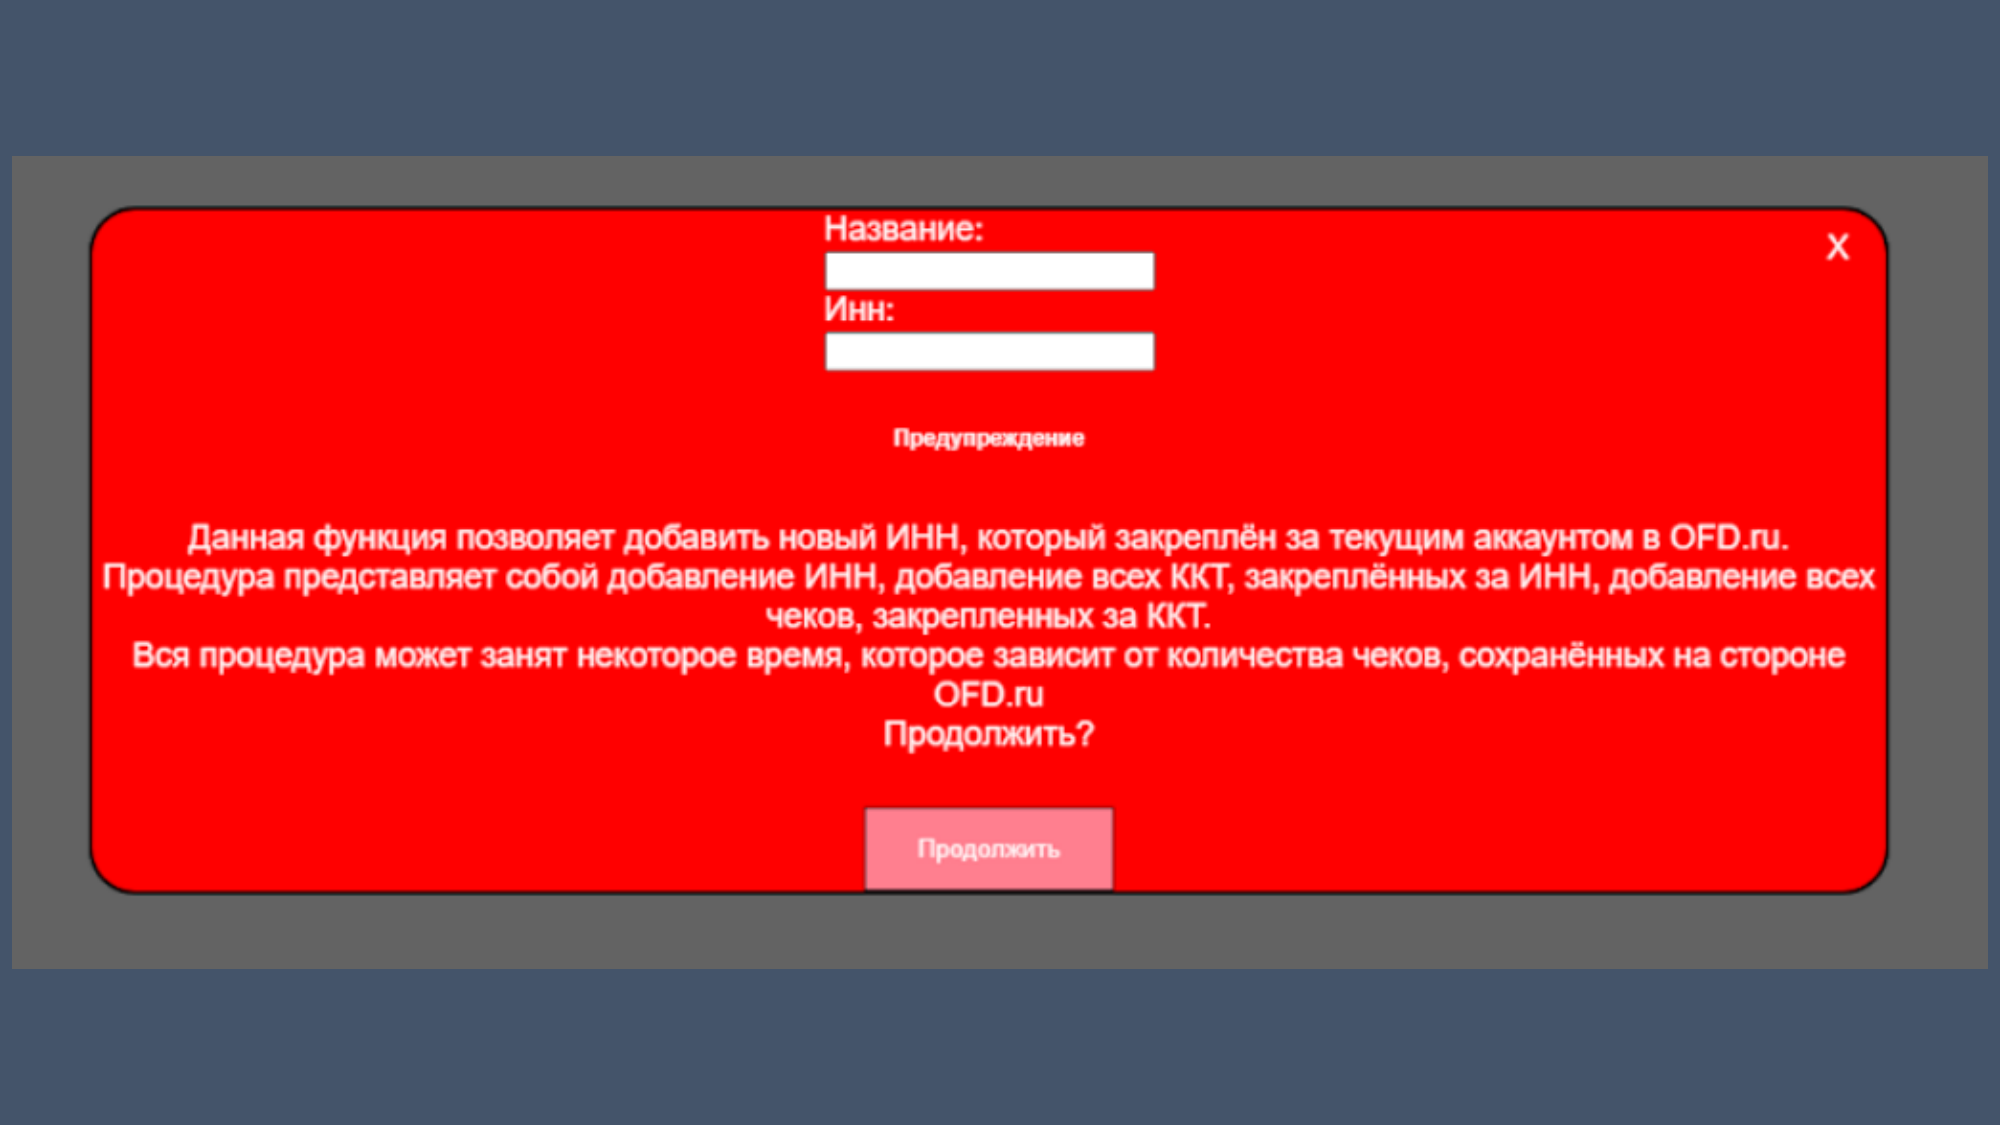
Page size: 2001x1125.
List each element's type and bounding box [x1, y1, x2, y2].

picture [12, 156, 1988, 969]
